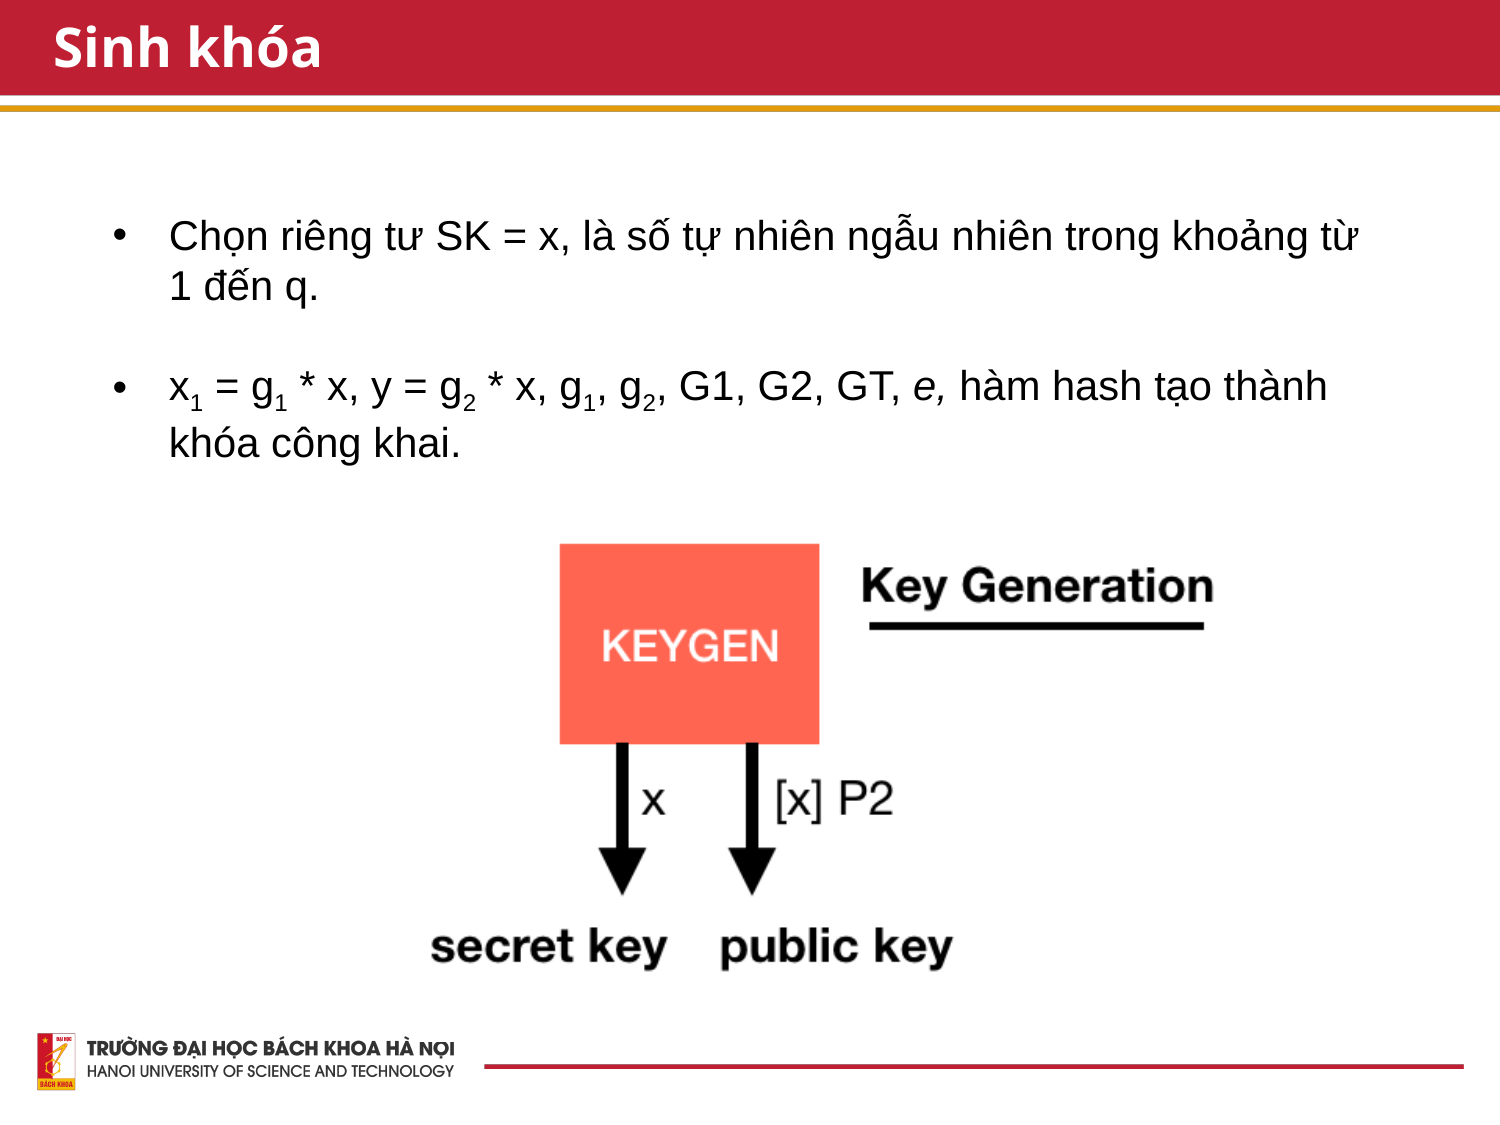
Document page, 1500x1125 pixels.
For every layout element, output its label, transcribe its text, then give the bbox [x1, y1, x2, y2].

text_box Chọn riêng tư SK = x, là số tự nhiên ngẫu nhiên trong khoảng từ 1 đến q. x1 = g1 * x, y = g2 * x, g1, g2, G1, G2, GT, e, hàm hash tạo thành khóa công khai. [97, 201, 1403, 474]
picture [0, 0, 1500, 1125]
title Sinh khóa [38, 12, 1462, 87]
